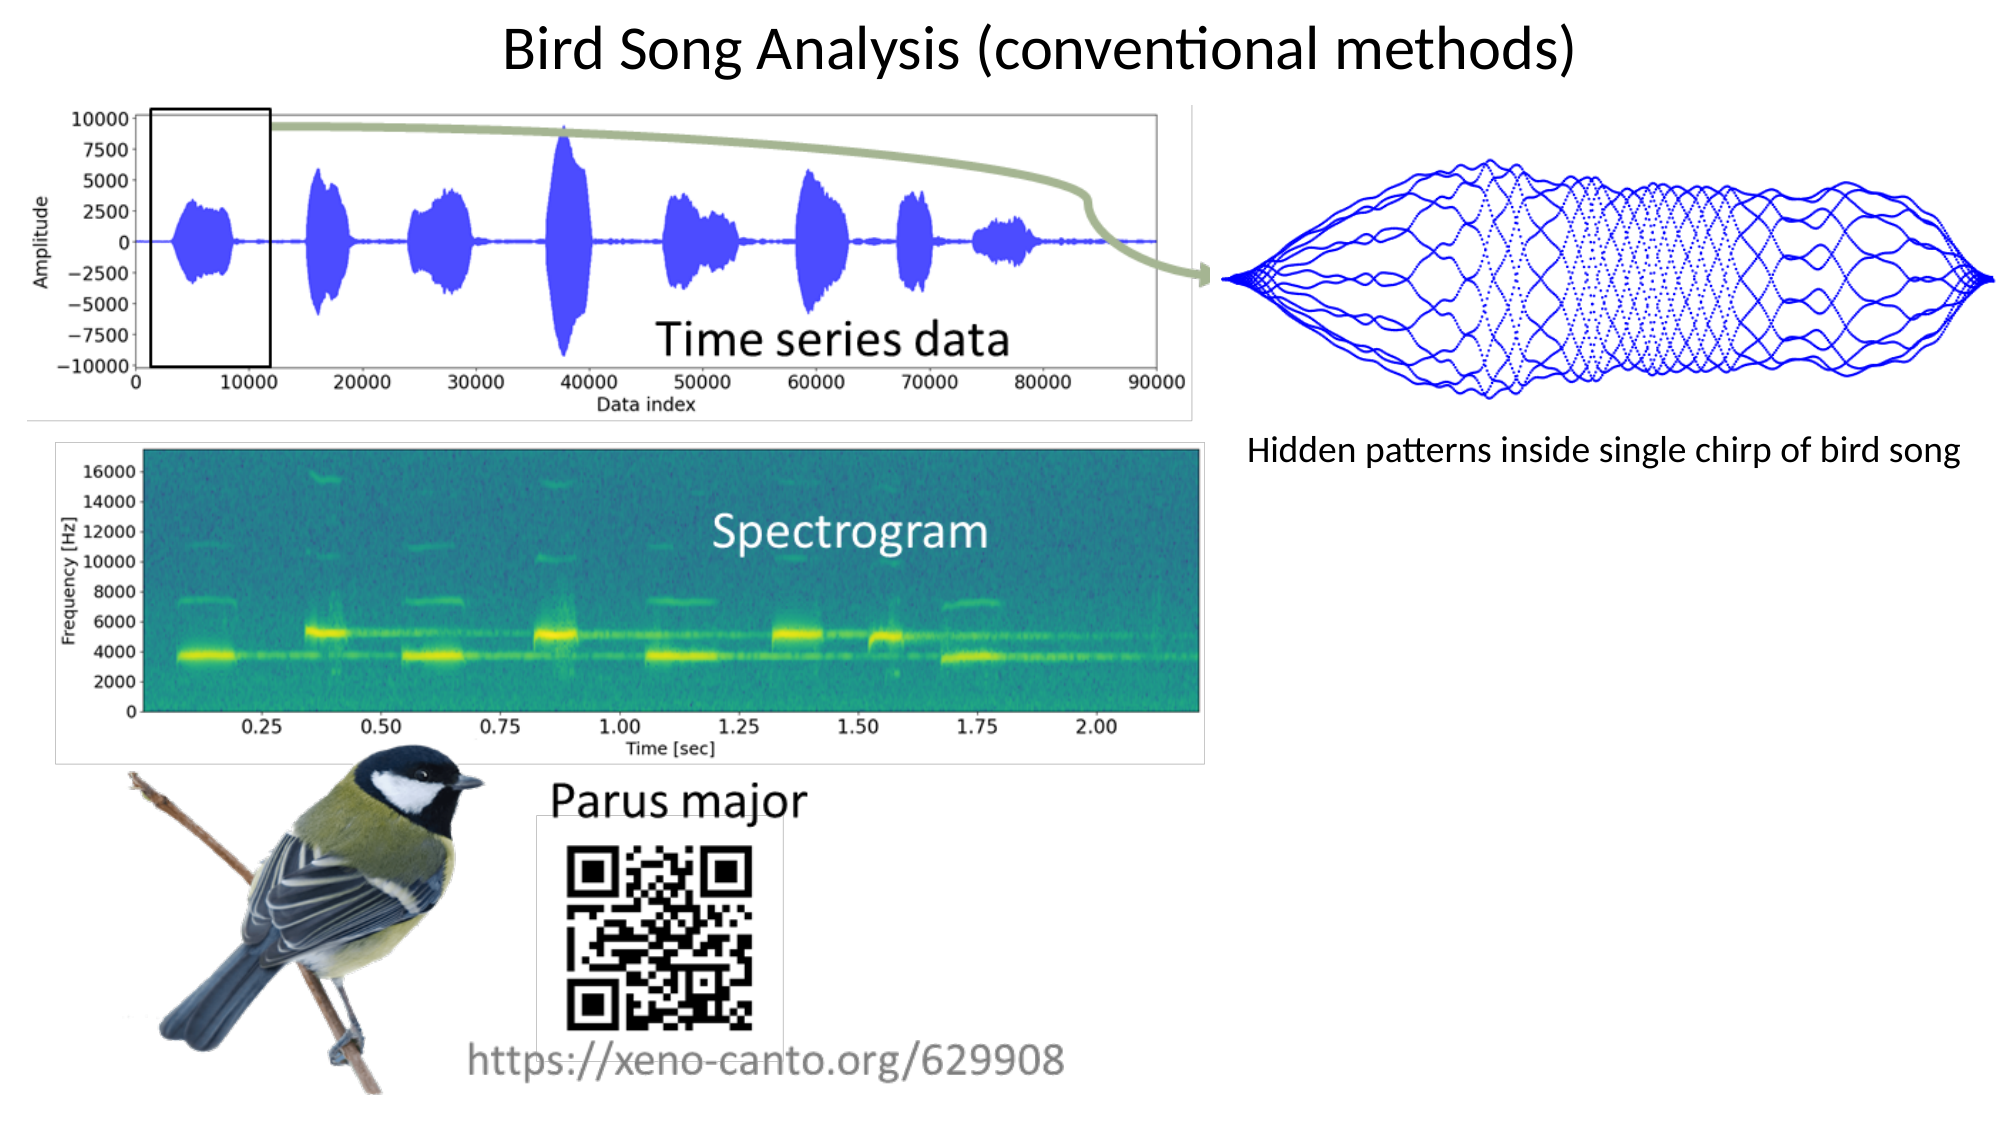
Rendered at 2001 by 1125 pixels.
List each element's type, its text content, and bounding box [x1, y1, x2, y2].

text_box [1210, 144, 2000, 479]
text_box Bird Song Analysis (conventional methods) [448, 0, 1634, 90]
picture [27, 105, 1252, 1116]
